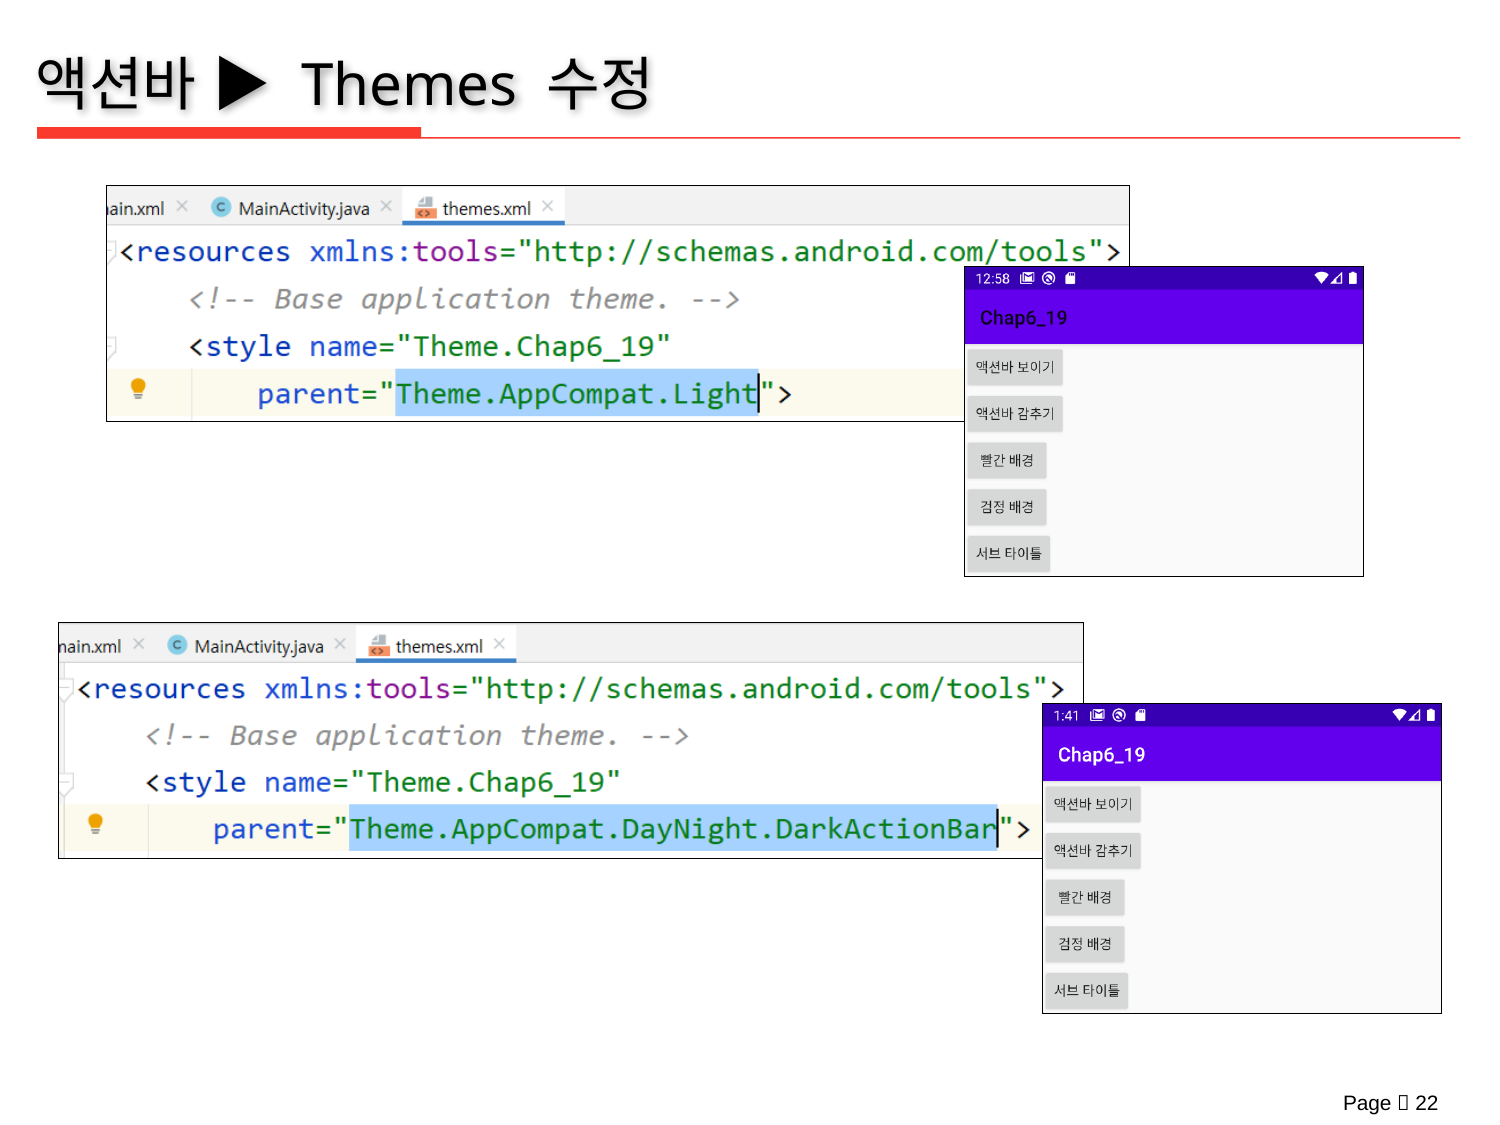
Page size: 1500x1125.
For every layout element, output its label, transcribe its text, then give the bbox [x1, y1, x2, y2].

title 액션바 ▶ Themes 수정 [35, 47, 1434, 142]
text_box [58, 622, 1442, 1015]
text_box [105, 185, 1364, 578]
